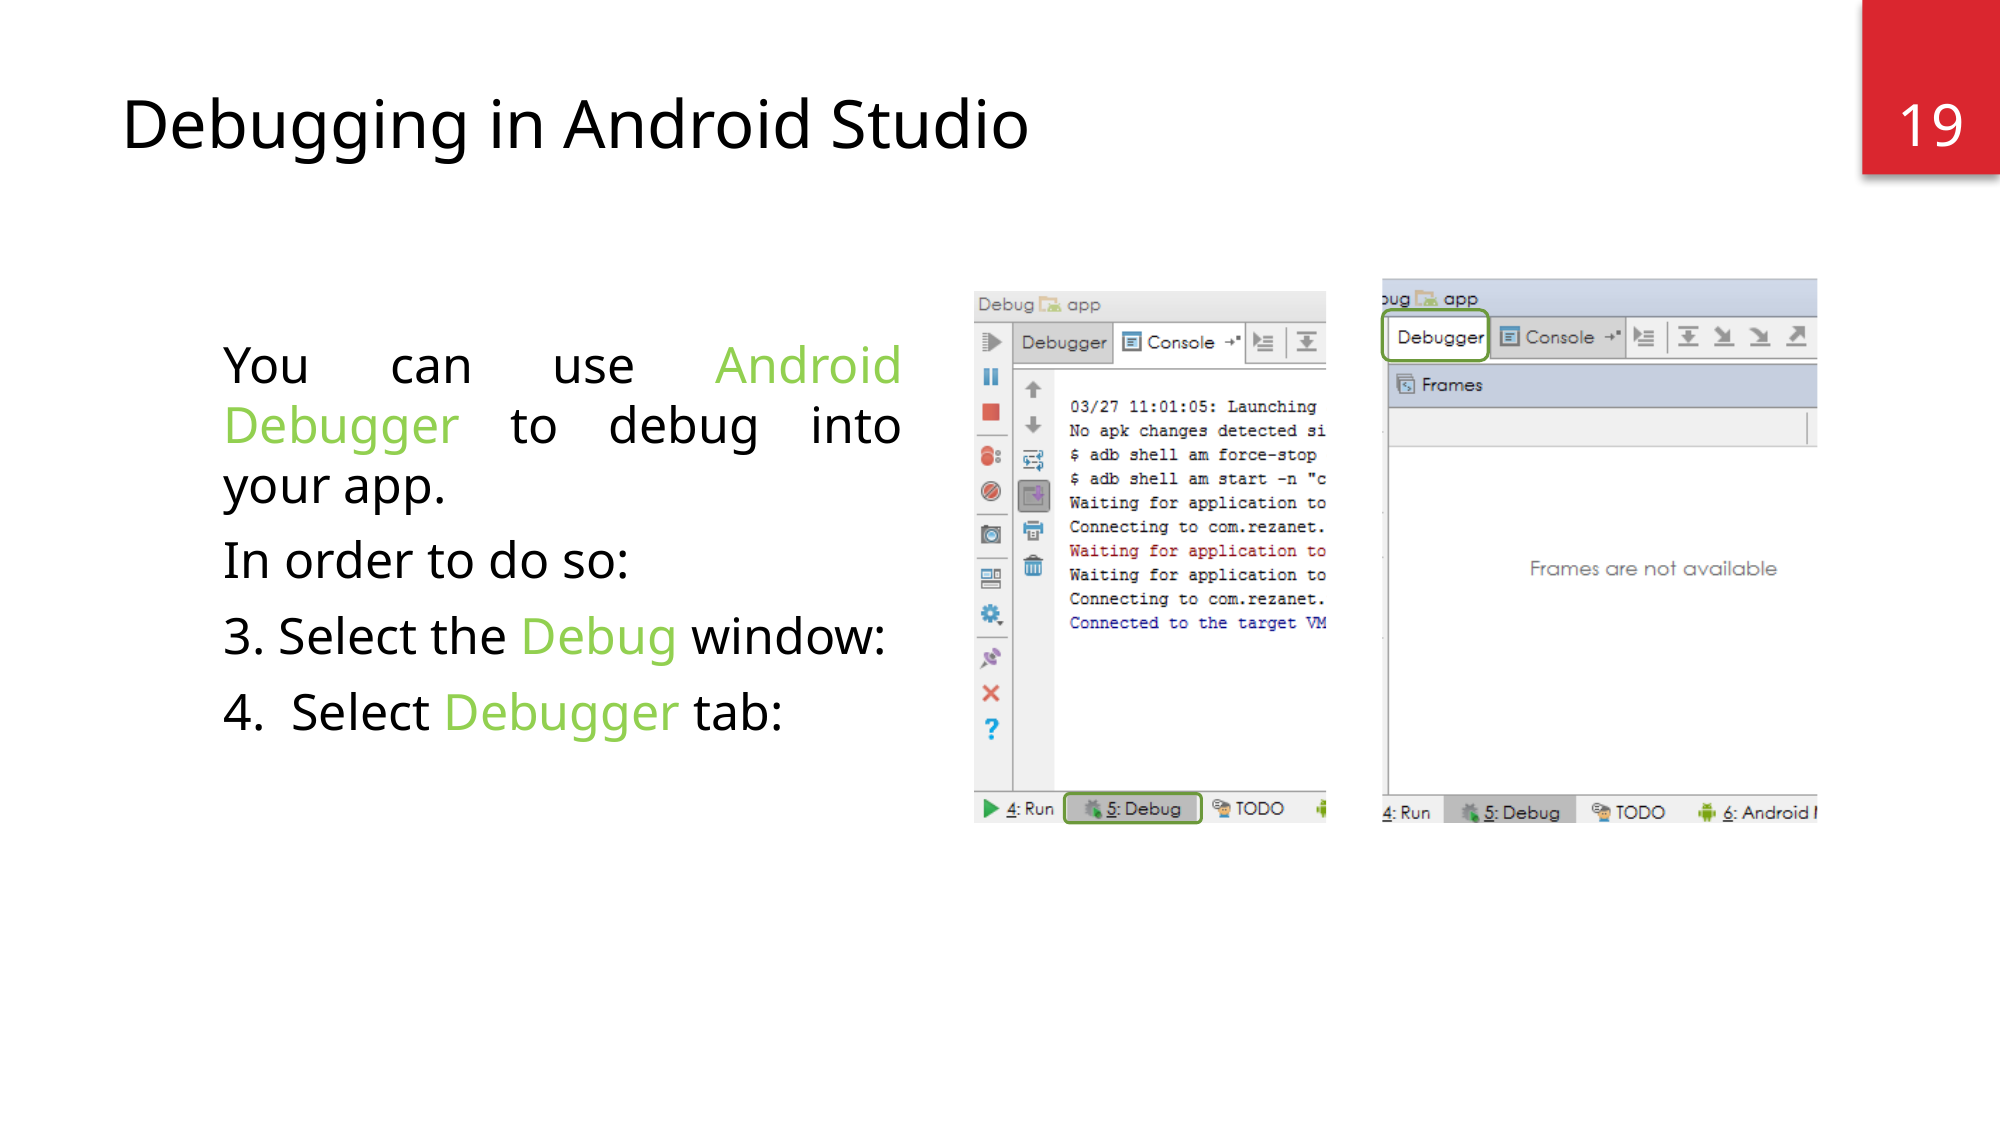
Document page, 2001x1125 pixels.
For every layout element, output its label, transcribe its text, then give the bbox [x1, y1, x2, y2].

picture [973, 290, 1327, 824]
picture [1381, 270, 1818, 824]
title Debugging in Android Studio [106, 74, 1649, 304]
text_box 19 [1862, 0, 2000, 175]
list You can use Android Debugger to debug into your app. In order to do so: 3. Select the Debug window: 4. Select Debugger tab: [208, 325, 918, 1005]
